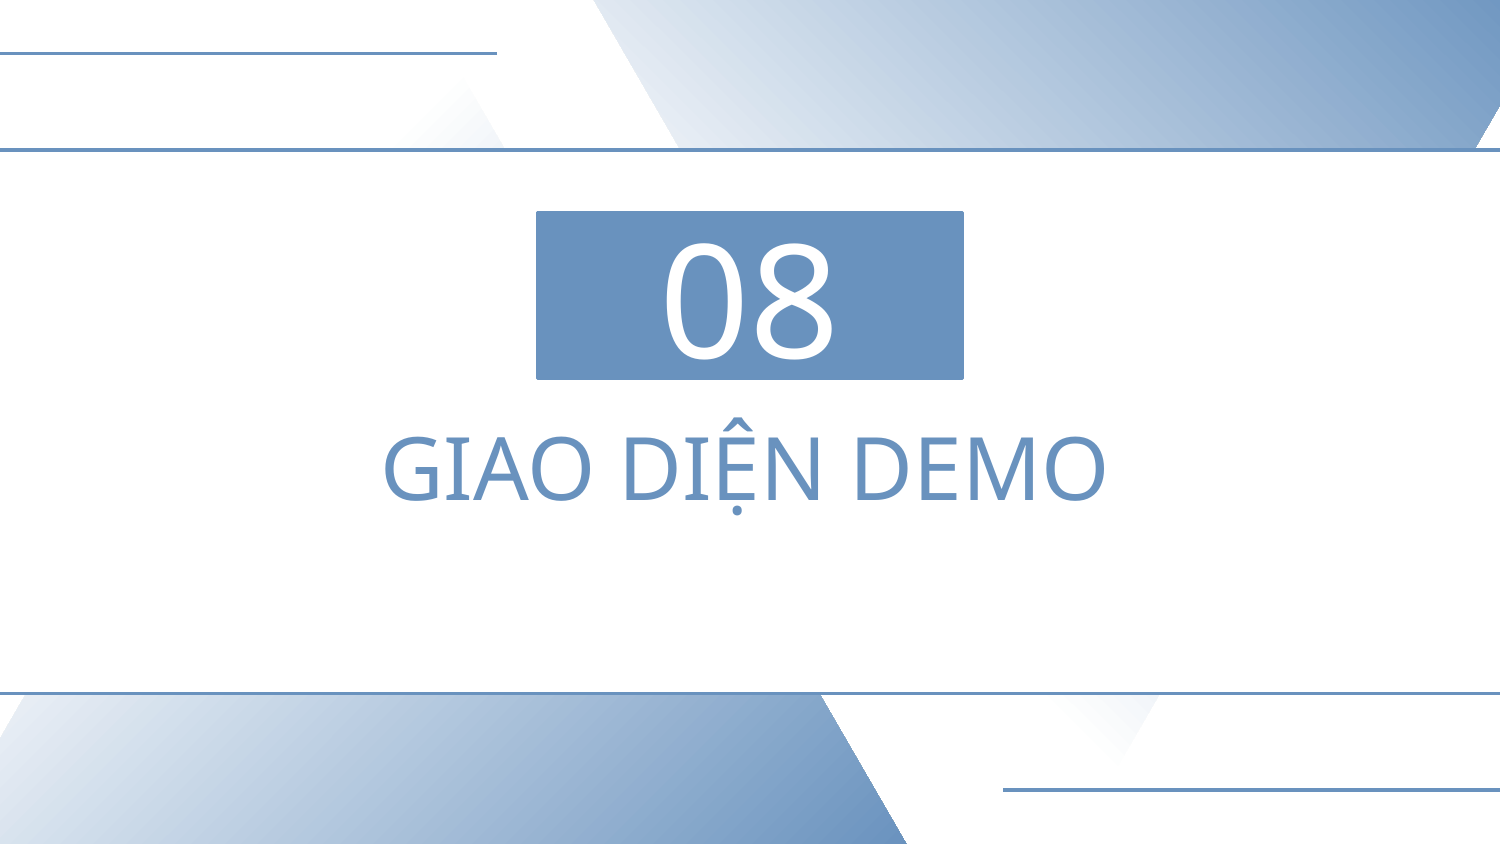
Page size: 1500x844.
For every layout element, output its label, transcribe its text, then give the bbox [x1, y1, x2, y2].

title GIAO DIỆN DEMO [12, 393, 1478, 537]
title 08 [536, 211, 964, 380]
text_box [0, 149, 1500, 694]
